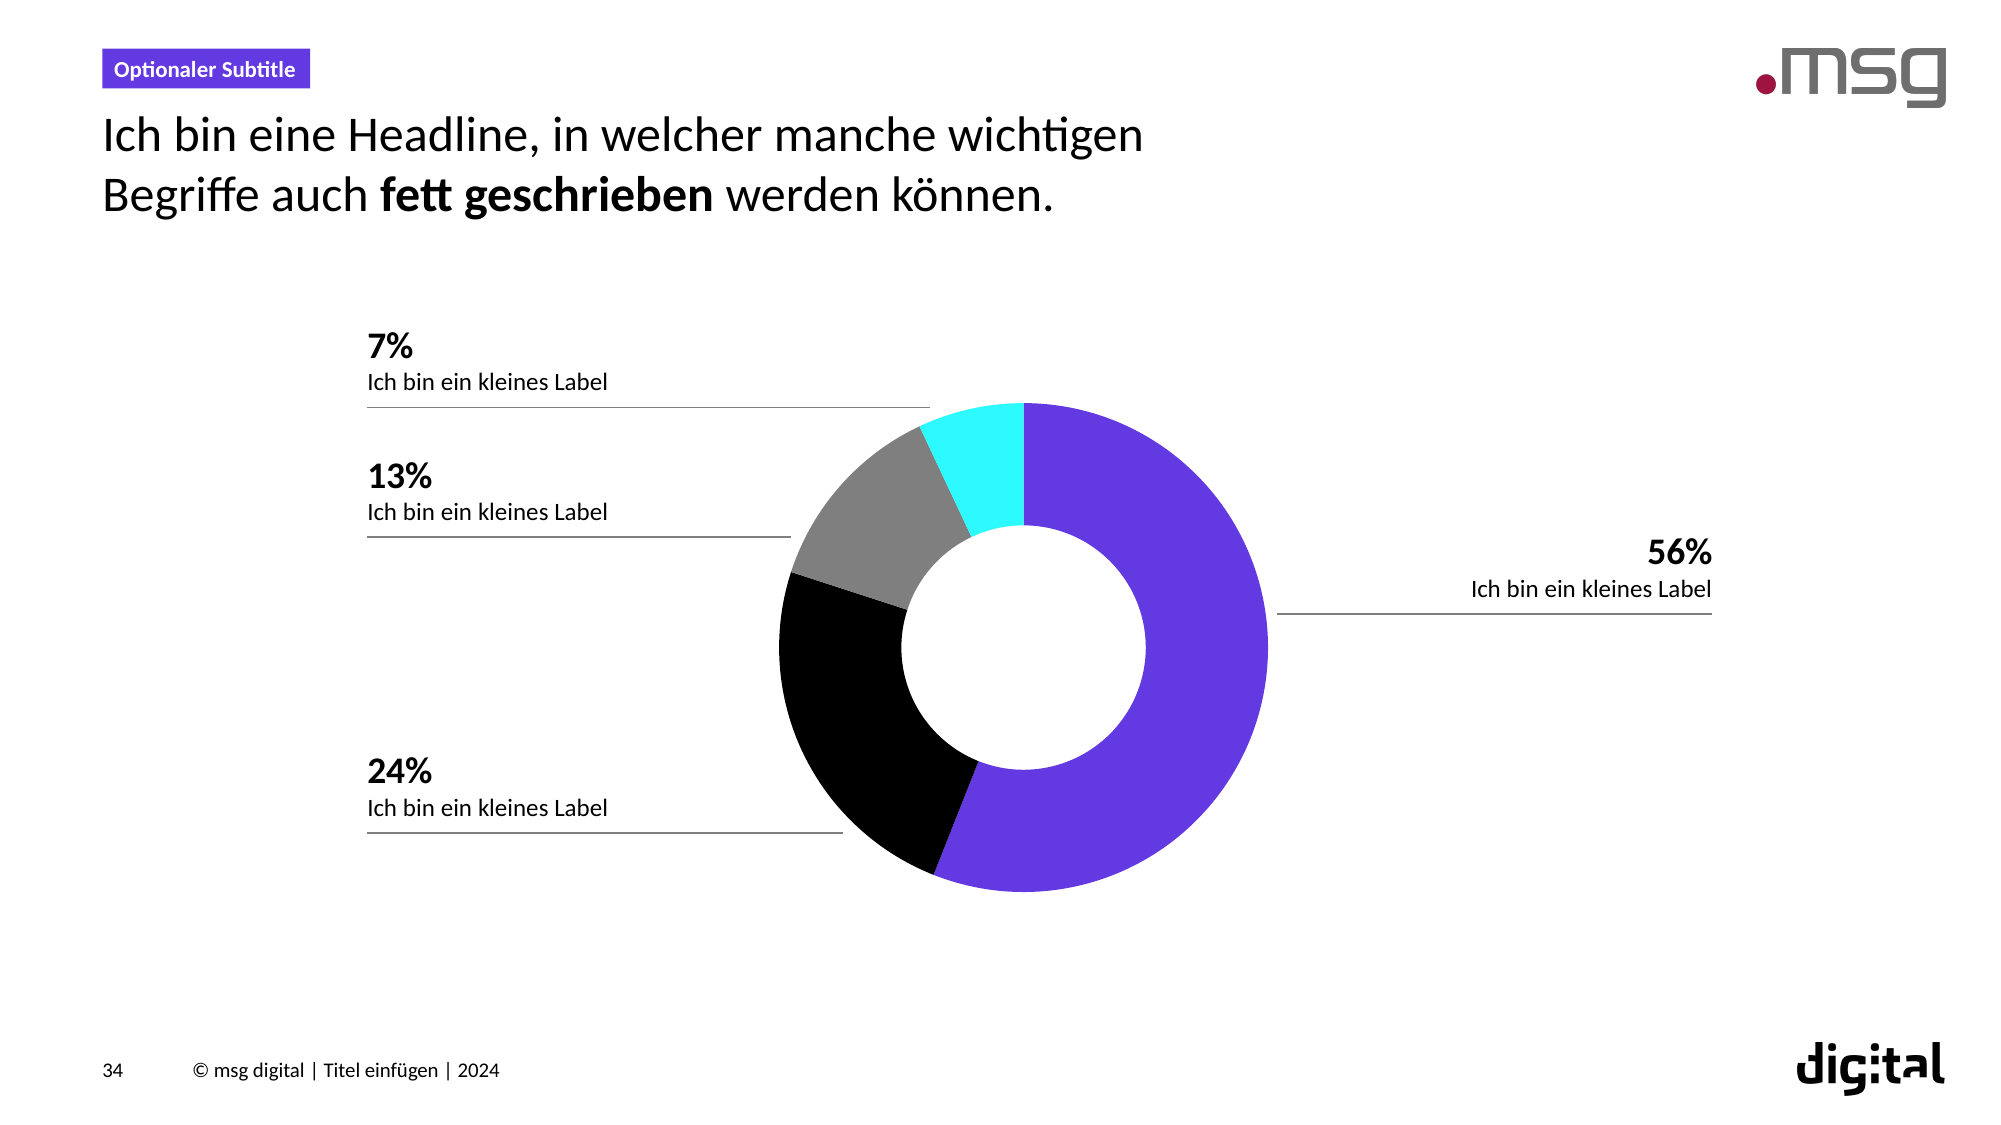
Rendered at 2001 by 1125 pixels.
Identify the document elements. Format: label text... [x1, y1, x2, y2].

list Optionaler Subtitle [102, 48, 311, 89]
title Ich bin eine Headline, in welcher manche wichtigen Begriffe auch fett geschrieben werden können. [102, 101, 1659, 223]
footer © msg digital | Titel einfügen | 2024 [192, 1057, 1000, 1083]
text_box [366, 449, 792, 538]
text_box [366, 744, 844, 834]
picture [1797, 1042, 1945, 1096]
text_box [1275, 525, 1713, 615]
slide_number 34 [102, 1057, 169, 1083]
picture [1756, 48, 1946, 108]
chart [101, 290, 1946, 1006]
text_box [366, 319, 931, 408]
